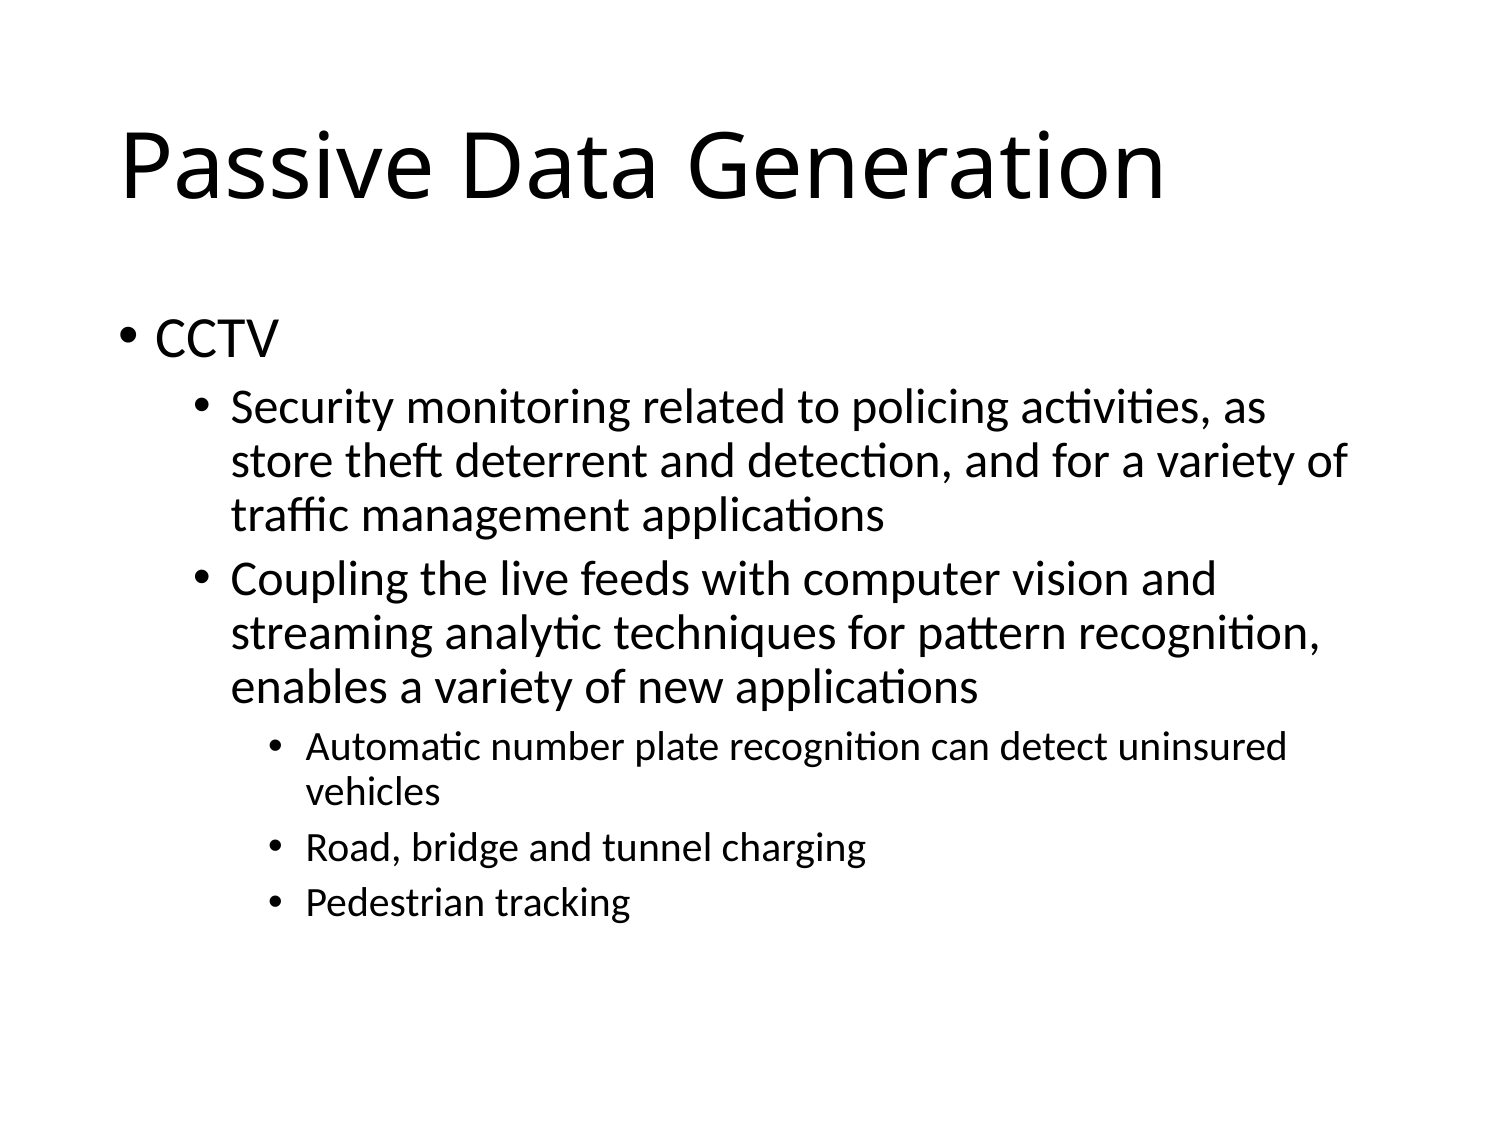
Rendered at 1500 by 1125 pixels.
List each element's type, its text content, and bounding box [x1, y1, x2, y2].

list CCTV Security monitoring related to policing activities, as store theft deterrent and detection, and for a variety of traffic management applications Coupling the live feeds with computer vision and streaming analytic techniques for pattern recognition, enables a variety of new applications Automatic number plate recognition can detect uninsured vehicles Road, bridge and tunnel charging Pedestrian tracking [103, 299, 1397, 1014]
title Passive Data Generation [103, 59, 1397, 278]
